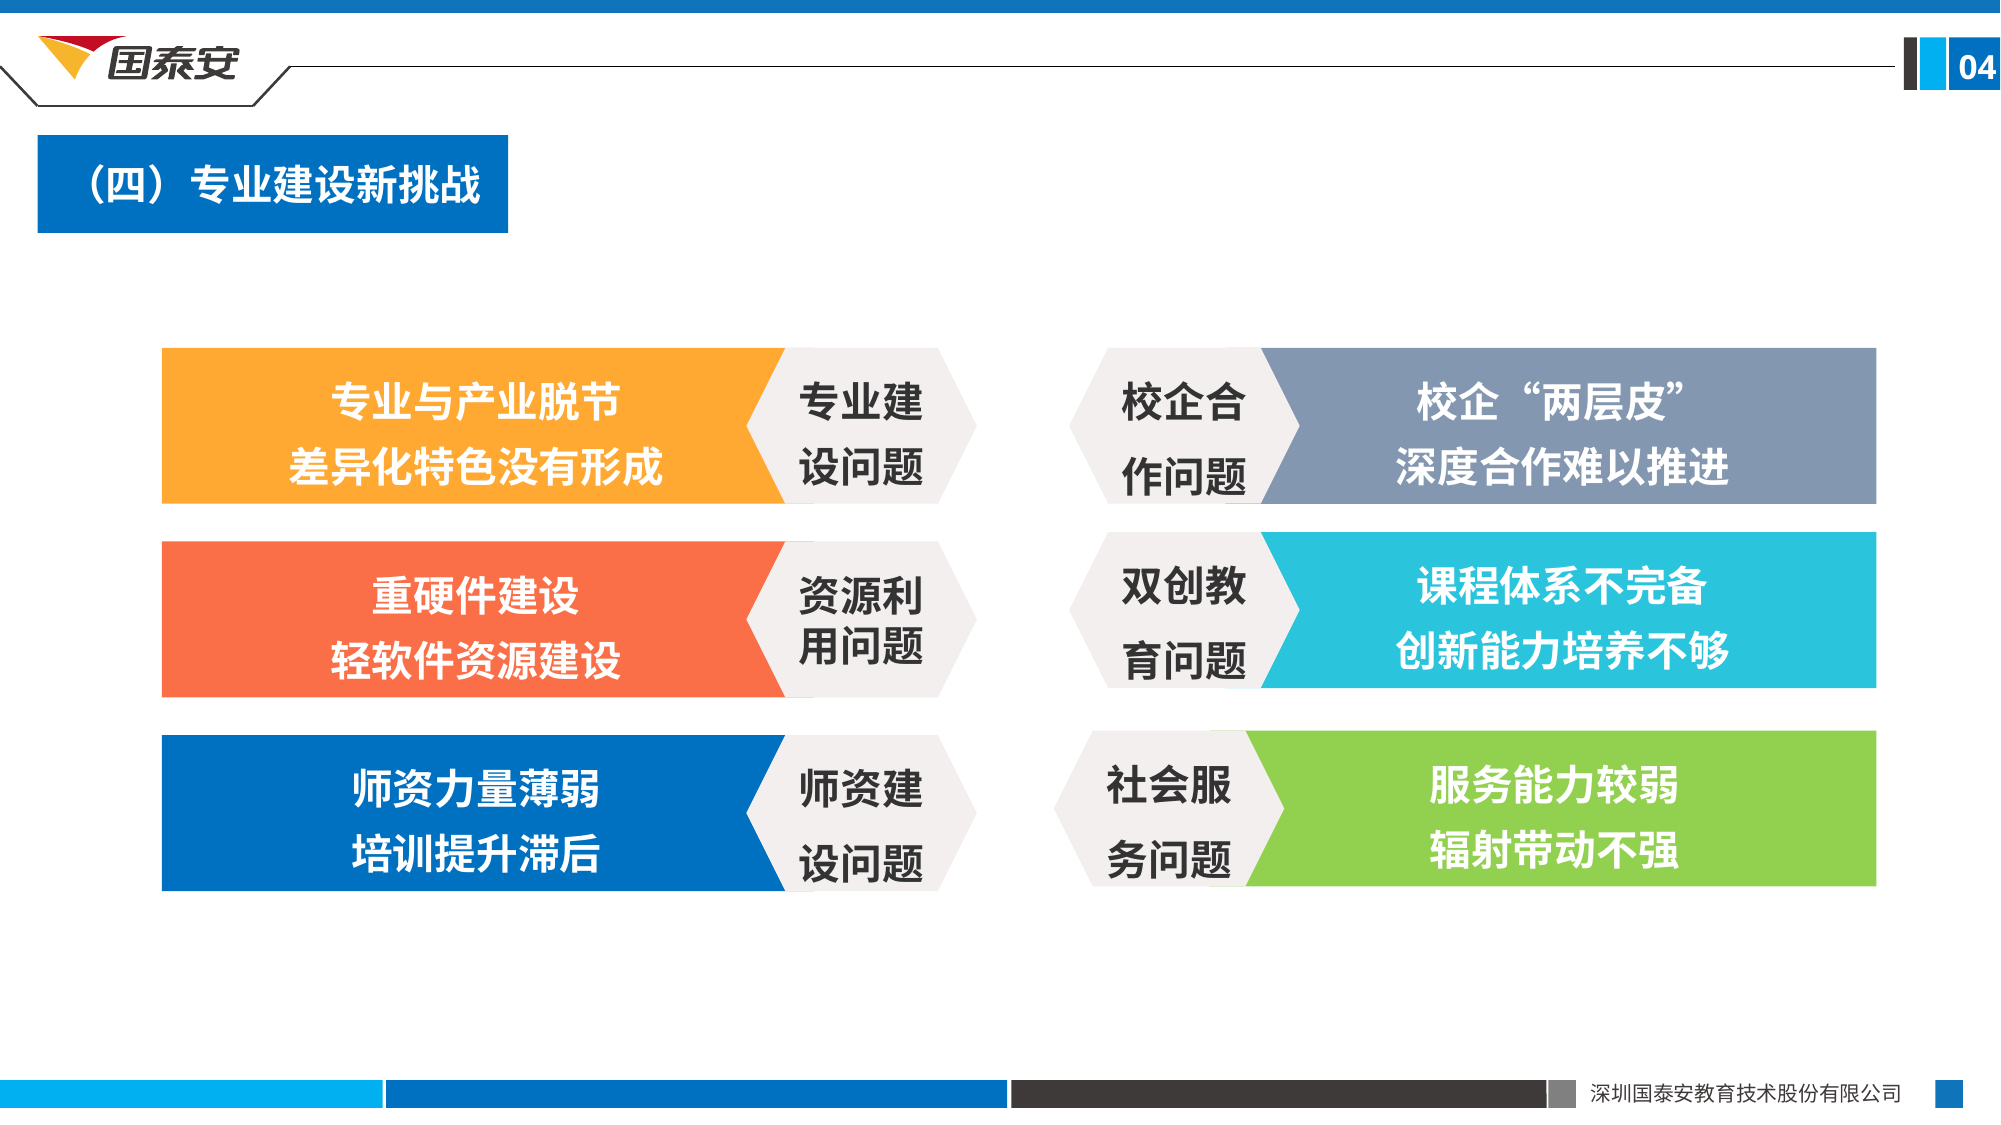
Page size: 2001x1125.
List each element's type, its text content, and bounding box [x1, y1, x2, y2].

text_box （四）专业建设新挑战 [37, 135, 509, 233]
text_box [0, 66, 290, 106]
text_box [161, 347, 1877, 892]
text_box 04 [1944, 38, 2000, 94]
